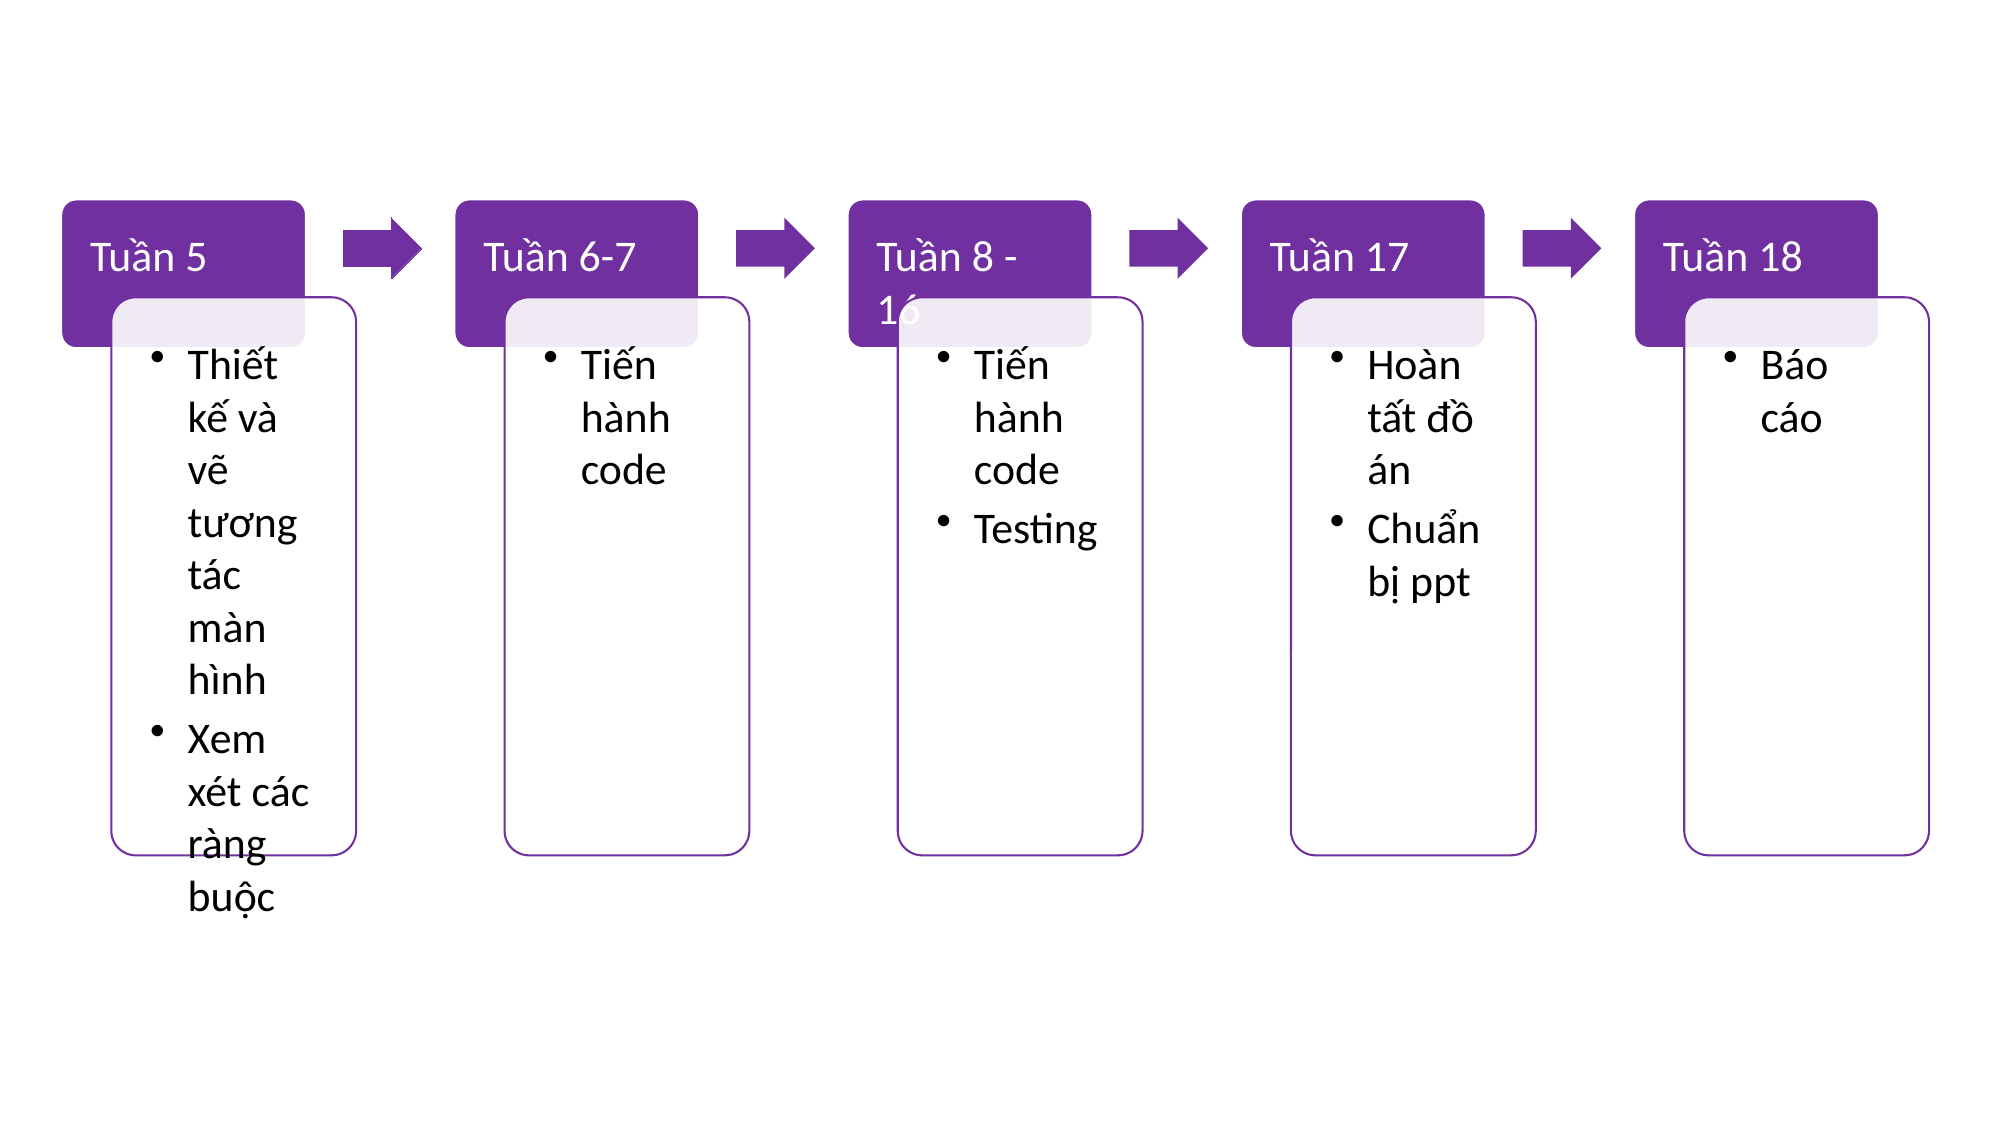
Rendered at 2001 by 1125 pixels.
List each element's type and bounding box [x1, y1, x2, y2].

text_box [60, 104, 1931, 951]
